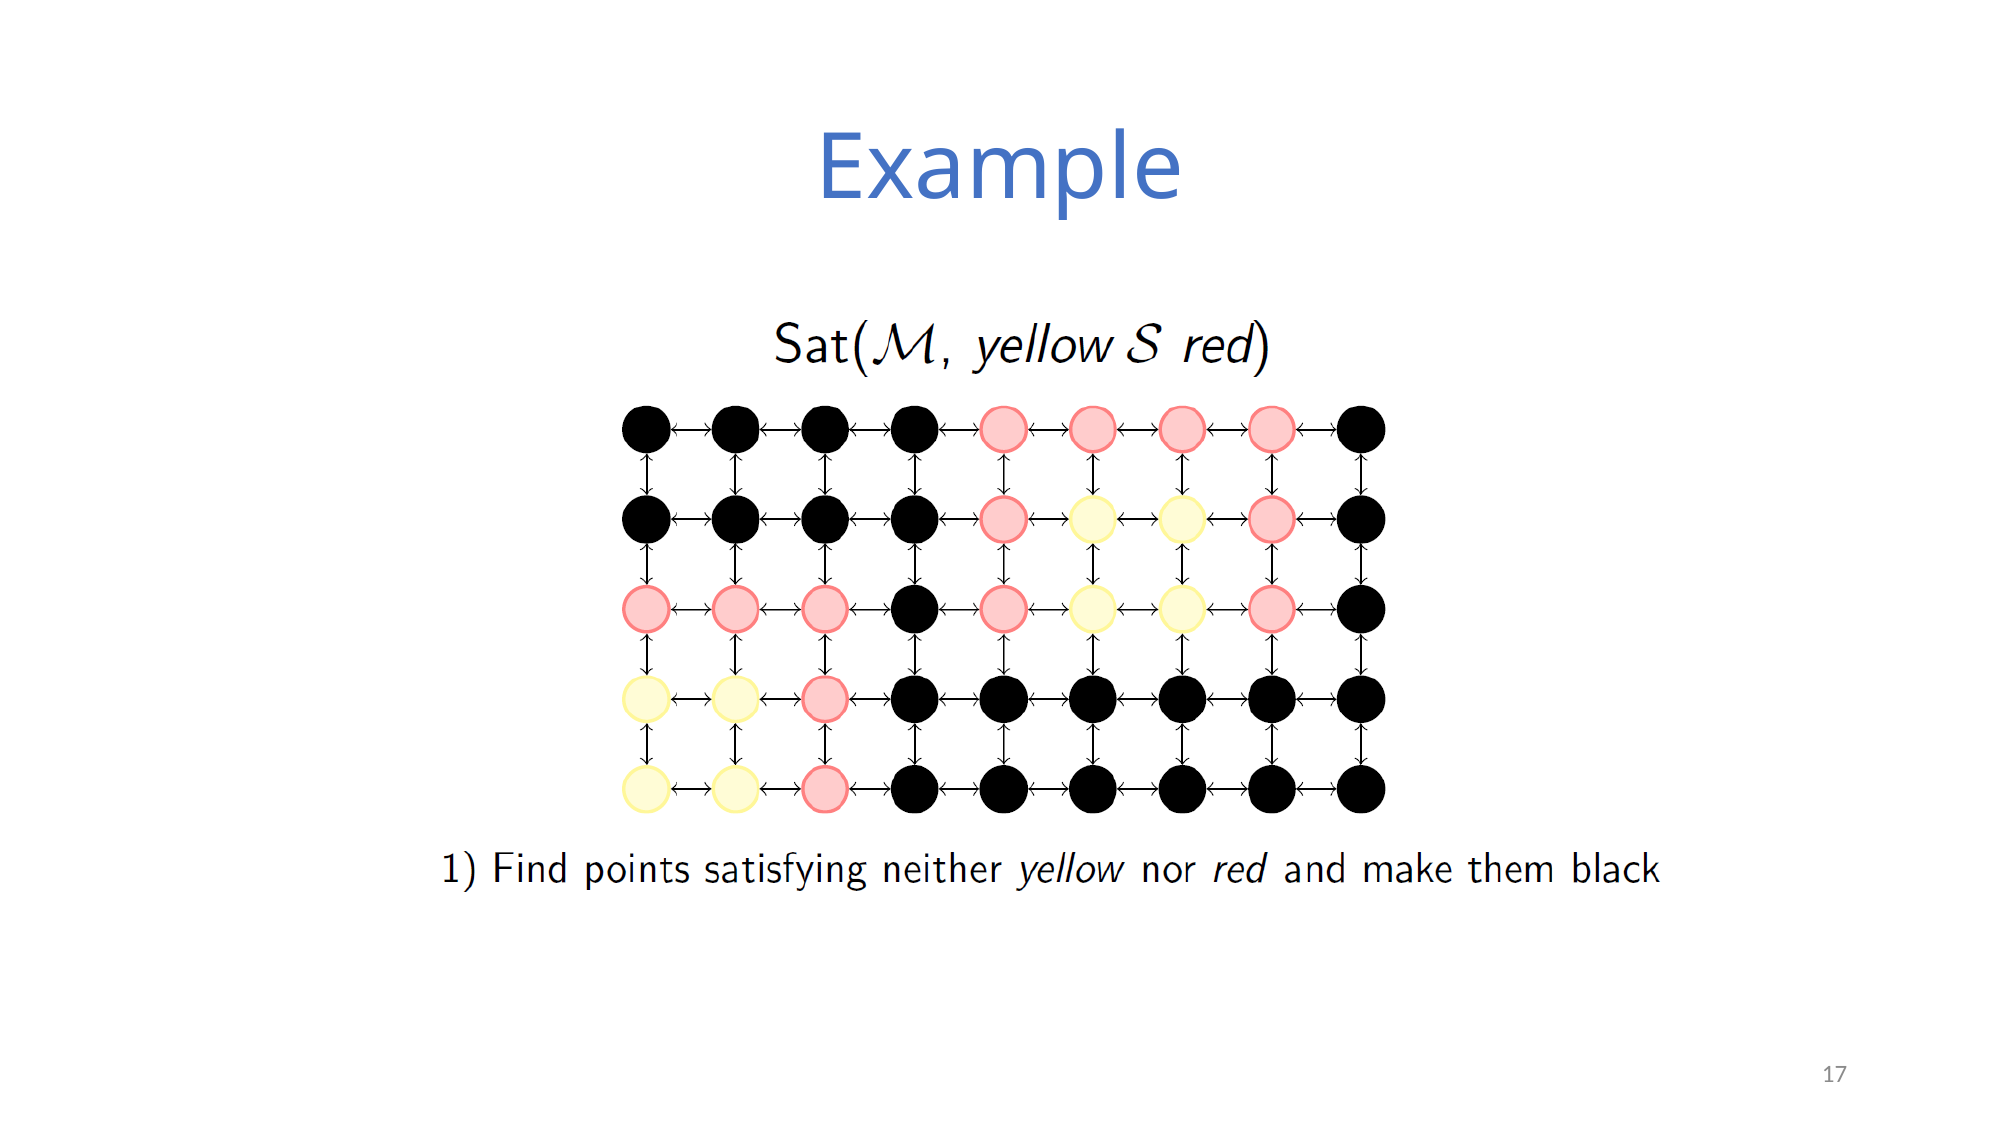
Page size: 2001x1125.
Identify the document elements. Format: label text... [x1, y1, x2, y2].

picture [619, 398, 1386, 819]
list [430, 842, 1708, 904]
title Example [137, 59, 1863, 278]
slide_number 17 [1412, 1042, 1863, 1103]
picture [774, 316, 1271, 381]
